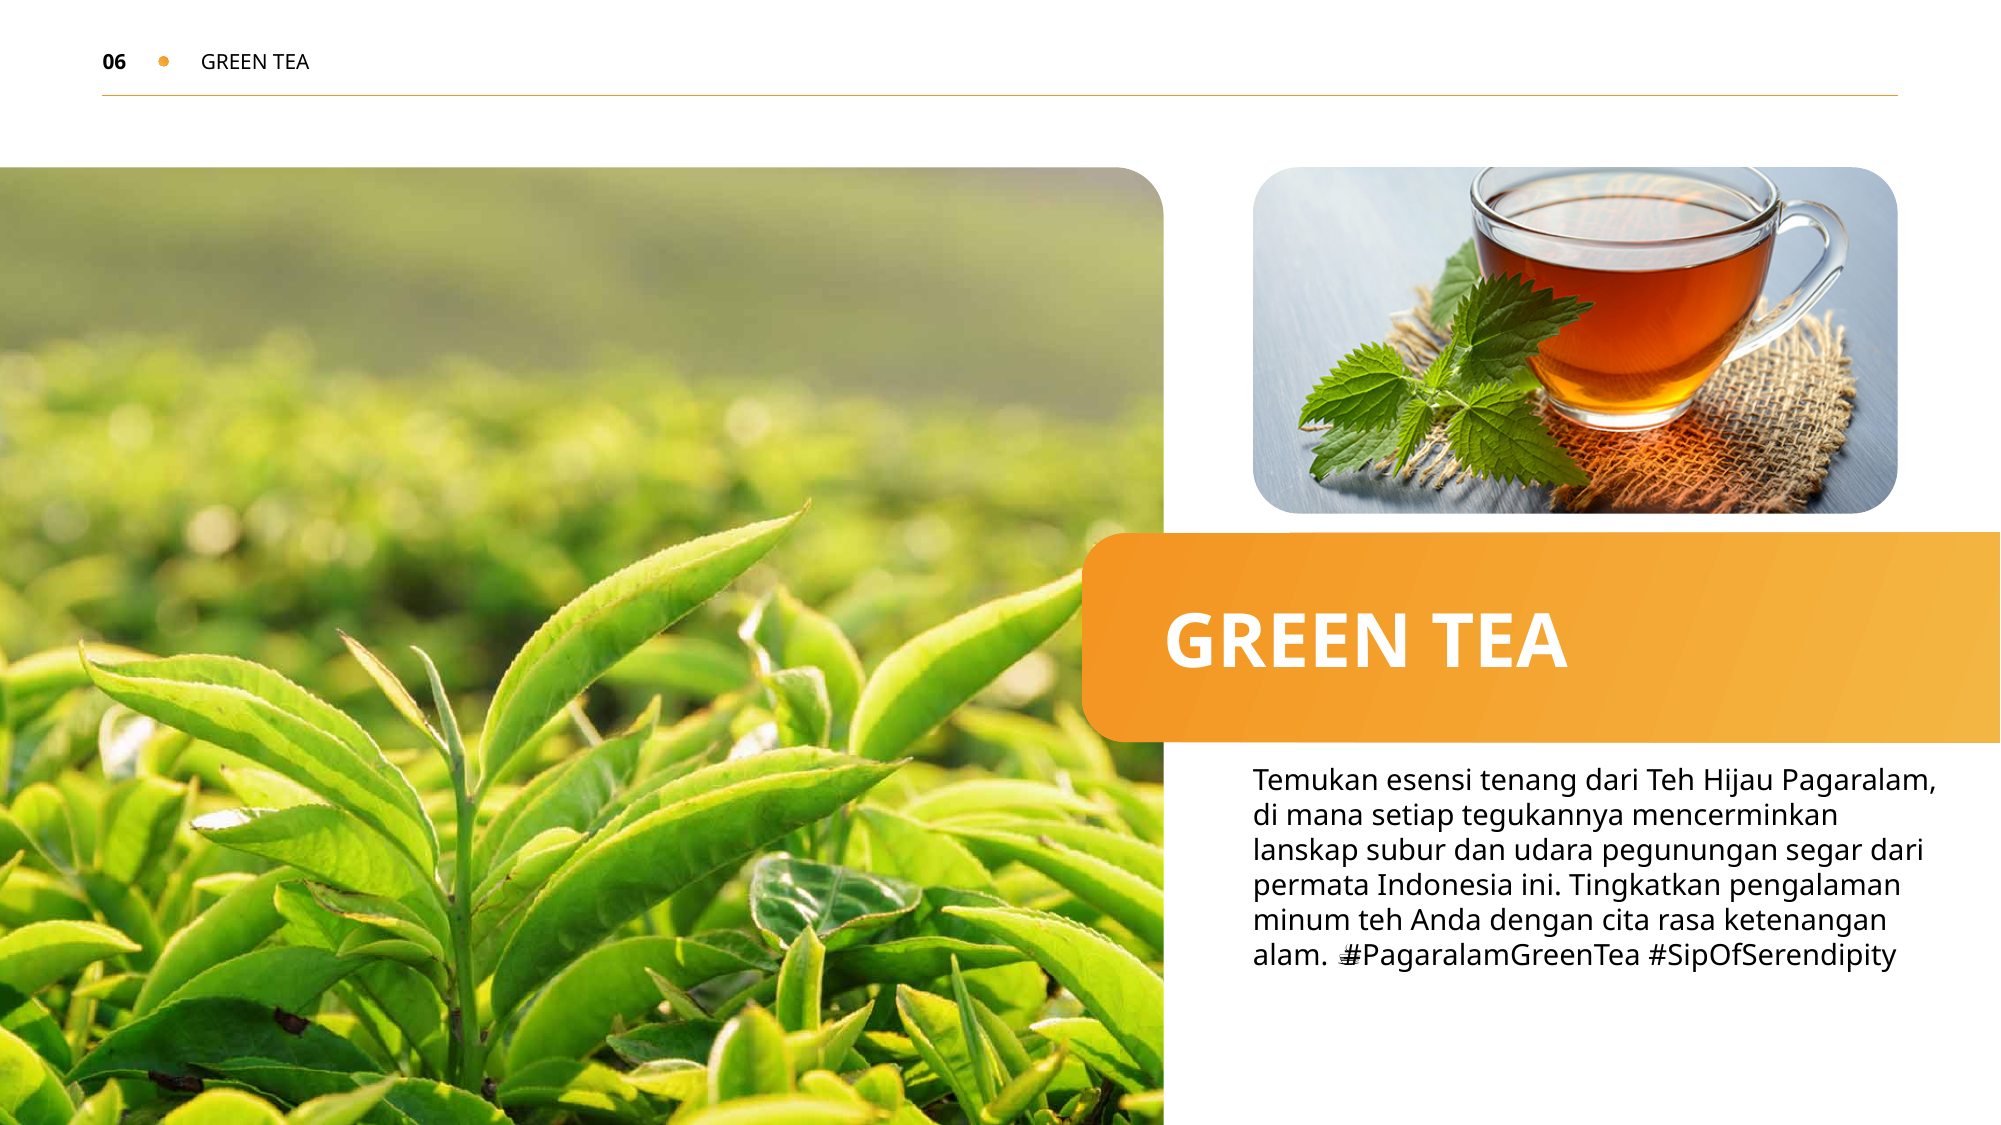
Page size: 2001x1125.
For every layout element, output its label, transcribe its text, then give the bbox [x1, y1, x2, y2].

picture [0, 167, 1164, 1125]
text_box [1164, 531, 2000, 744]
picture [1252, 167, 1898, 514]
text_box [102, 48, 517, 74]
text_box GREEN TEA [1164, 592, 1898, 683]
text_box Temukan esensi tenang dari Teh Hijau Pagaralam, di mana setiap tegukannya mencerminkan lanskap subur dan udara pegunungan segar dari permata Indonesia ini. Tingkatkan pengalaman minum teh Anda dengan cita rasa ketenangan alam. 🍃☕ #PagaralamGreenTea #SipOfSerendipity [1252, 761, 1949, 972]
